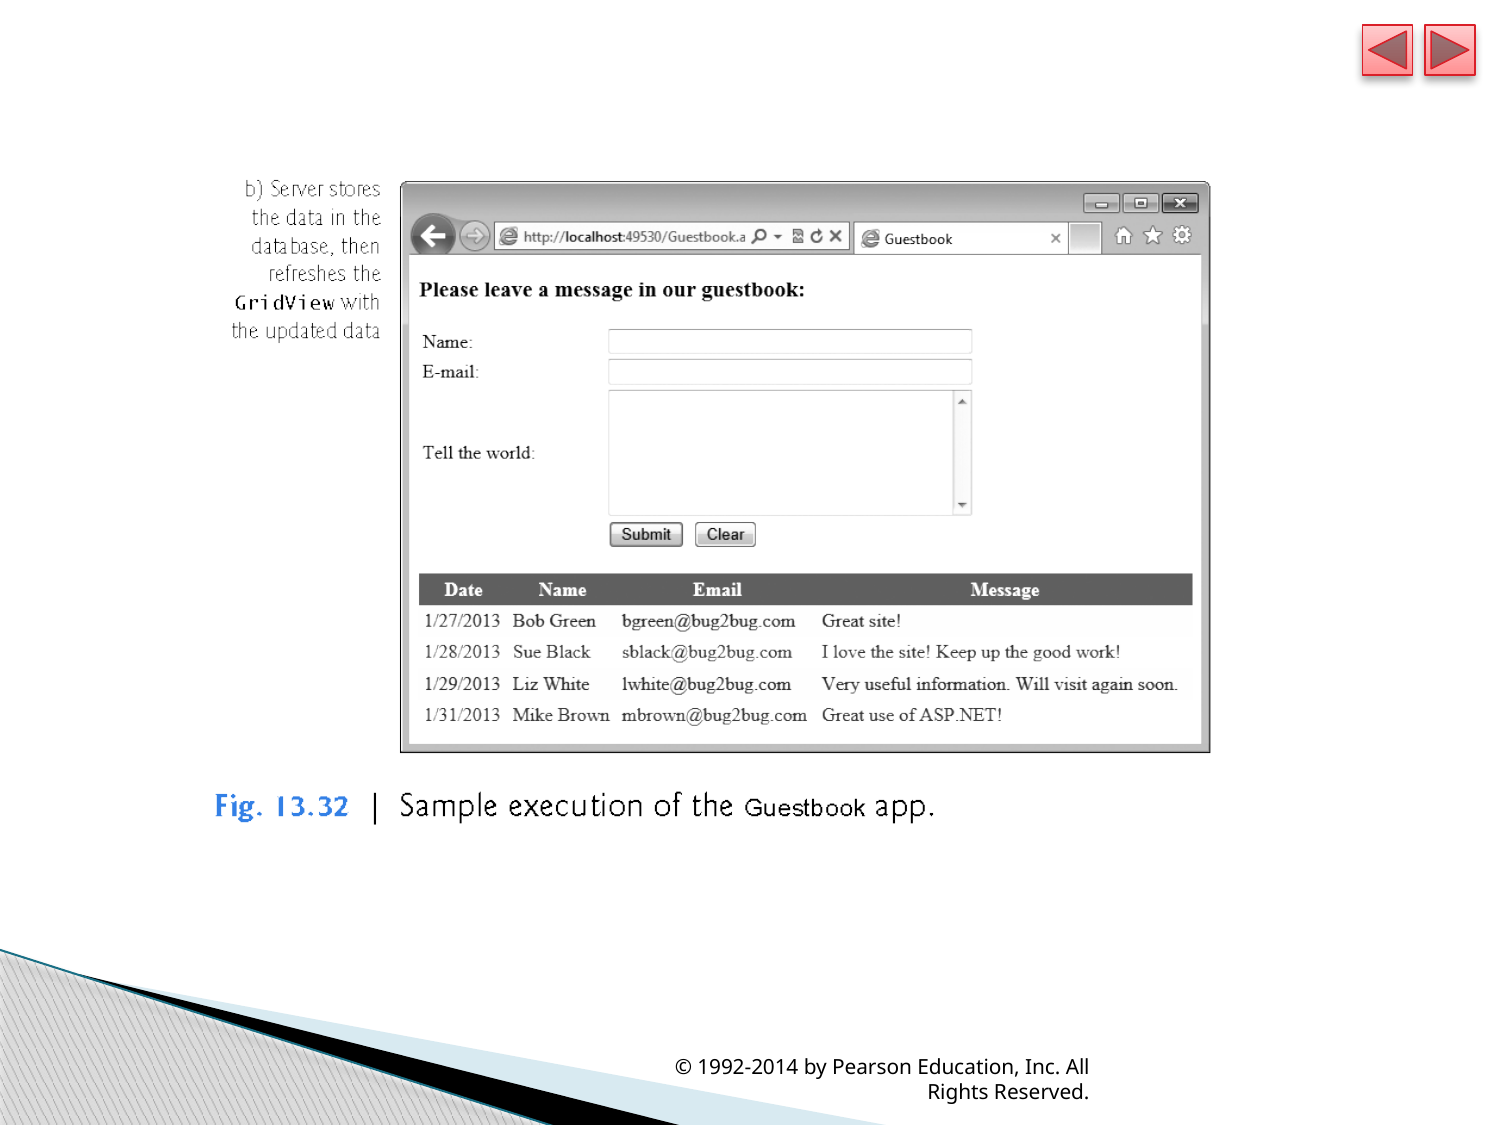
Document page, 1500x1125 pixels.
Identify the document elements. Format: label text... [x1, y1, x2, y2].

footer © 1992-2014 by Pearson Education, Inc. All Rights Reserved. [650, 1051, 1105, 1112]
picture [0, 106, 1500, 1018]
